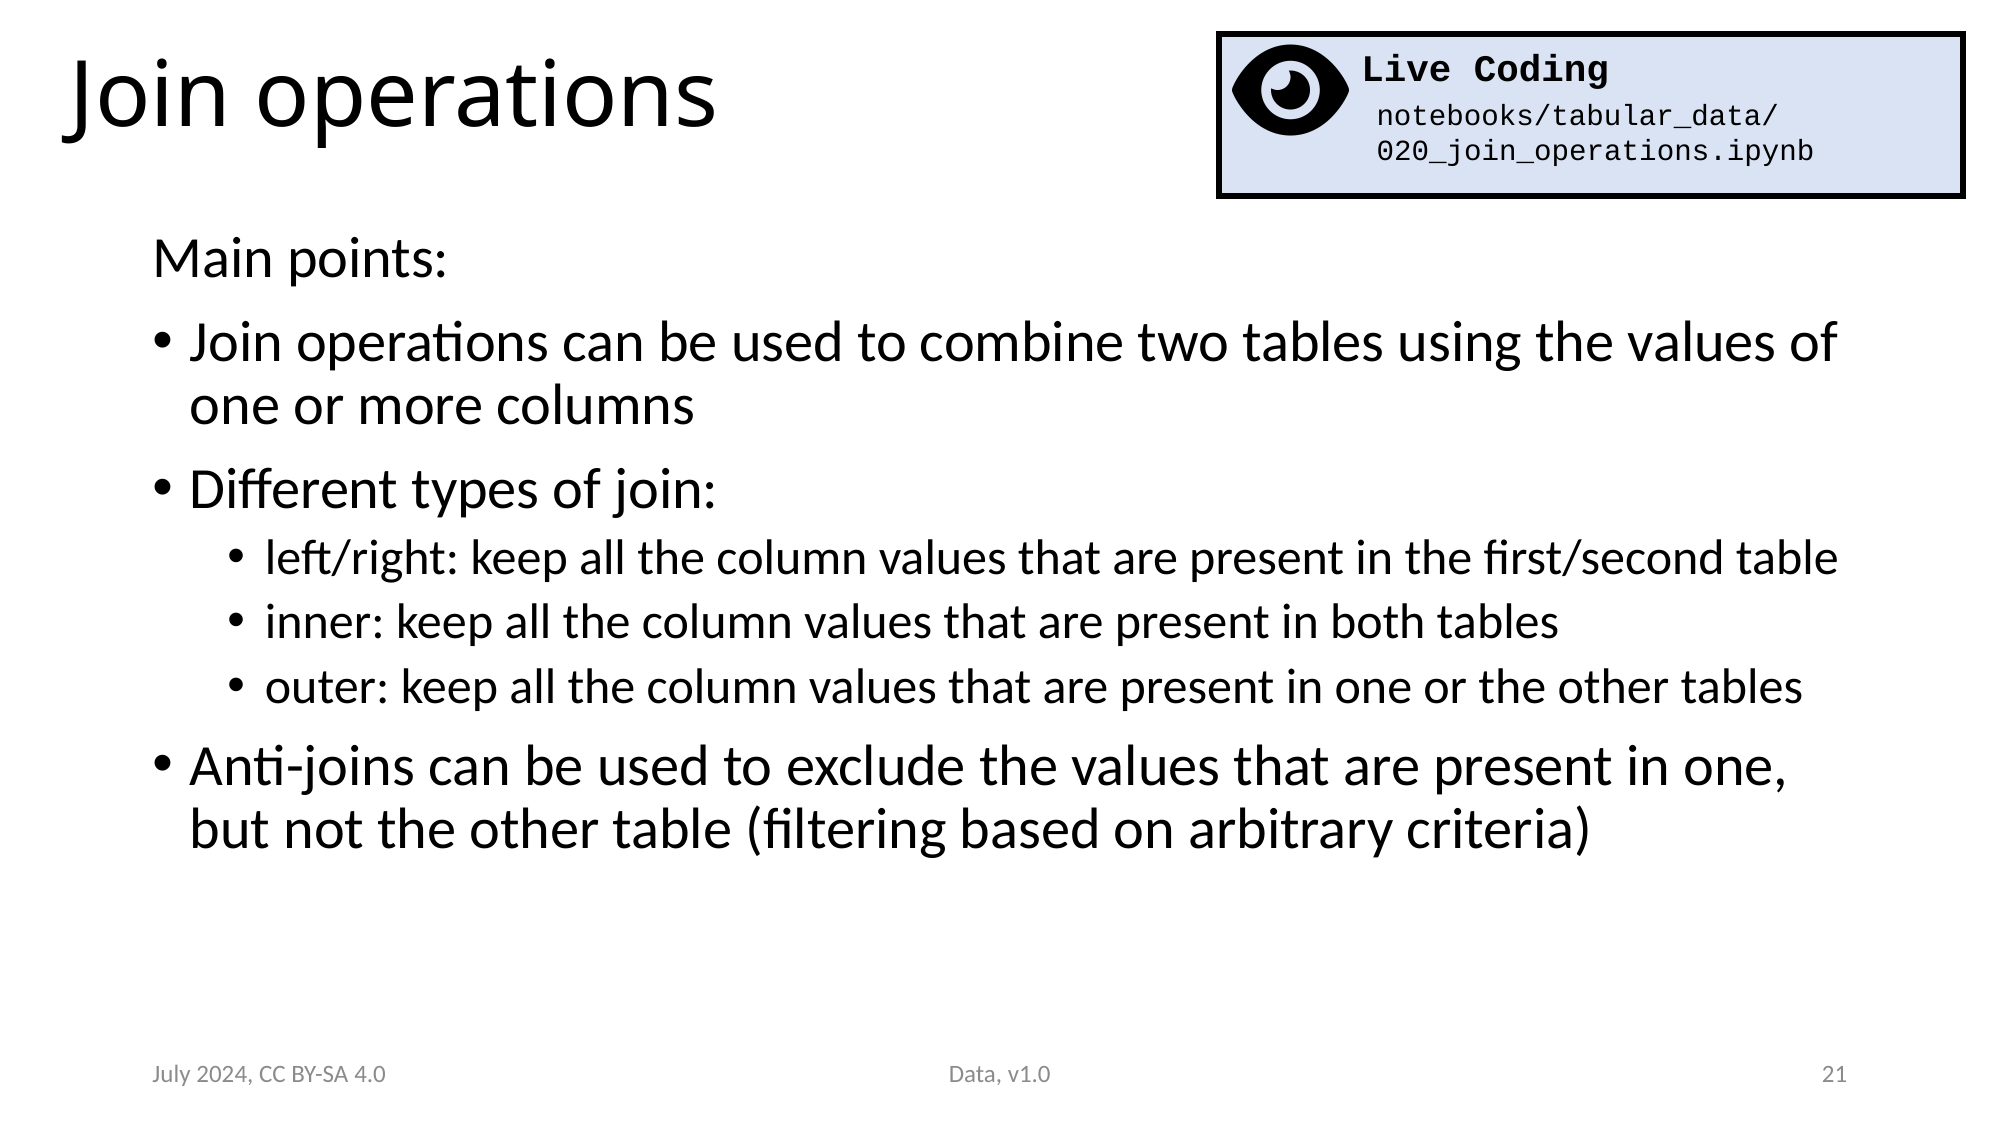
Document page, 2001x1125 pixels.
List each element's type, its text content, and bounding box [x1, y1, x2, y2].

title Join operations [55, 23, 1934, 172]
text_box notebooks/tabular_data/ 020_join_operations.ipynb [1361, 88, 1934, 174]
footer Data, v1.0 [662, 1042, 1338, 1103]
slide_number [137, 1042, 588, 1103]
picture [1232, 38, 1349, 142]
slide_number 21 [1412, 1042, 1863, 1103]
text_box [1218, 33, 1964, 197]
text_box Live Coding [1339, 36, 1632, 97]
list Main points: Join operations can be used to combine two tables using the values of one or more columns Different types of join: left/right: keep all the column values that are present in the first/second table inner: keep all the column values that are present in both tables outer: keep all the column values that are present in one or the other tables Anti-joins can be used to exclude the values that are present in one, but not the other table (filtering based on arbitrary criteria) [137, 219, 1863, 1014]
